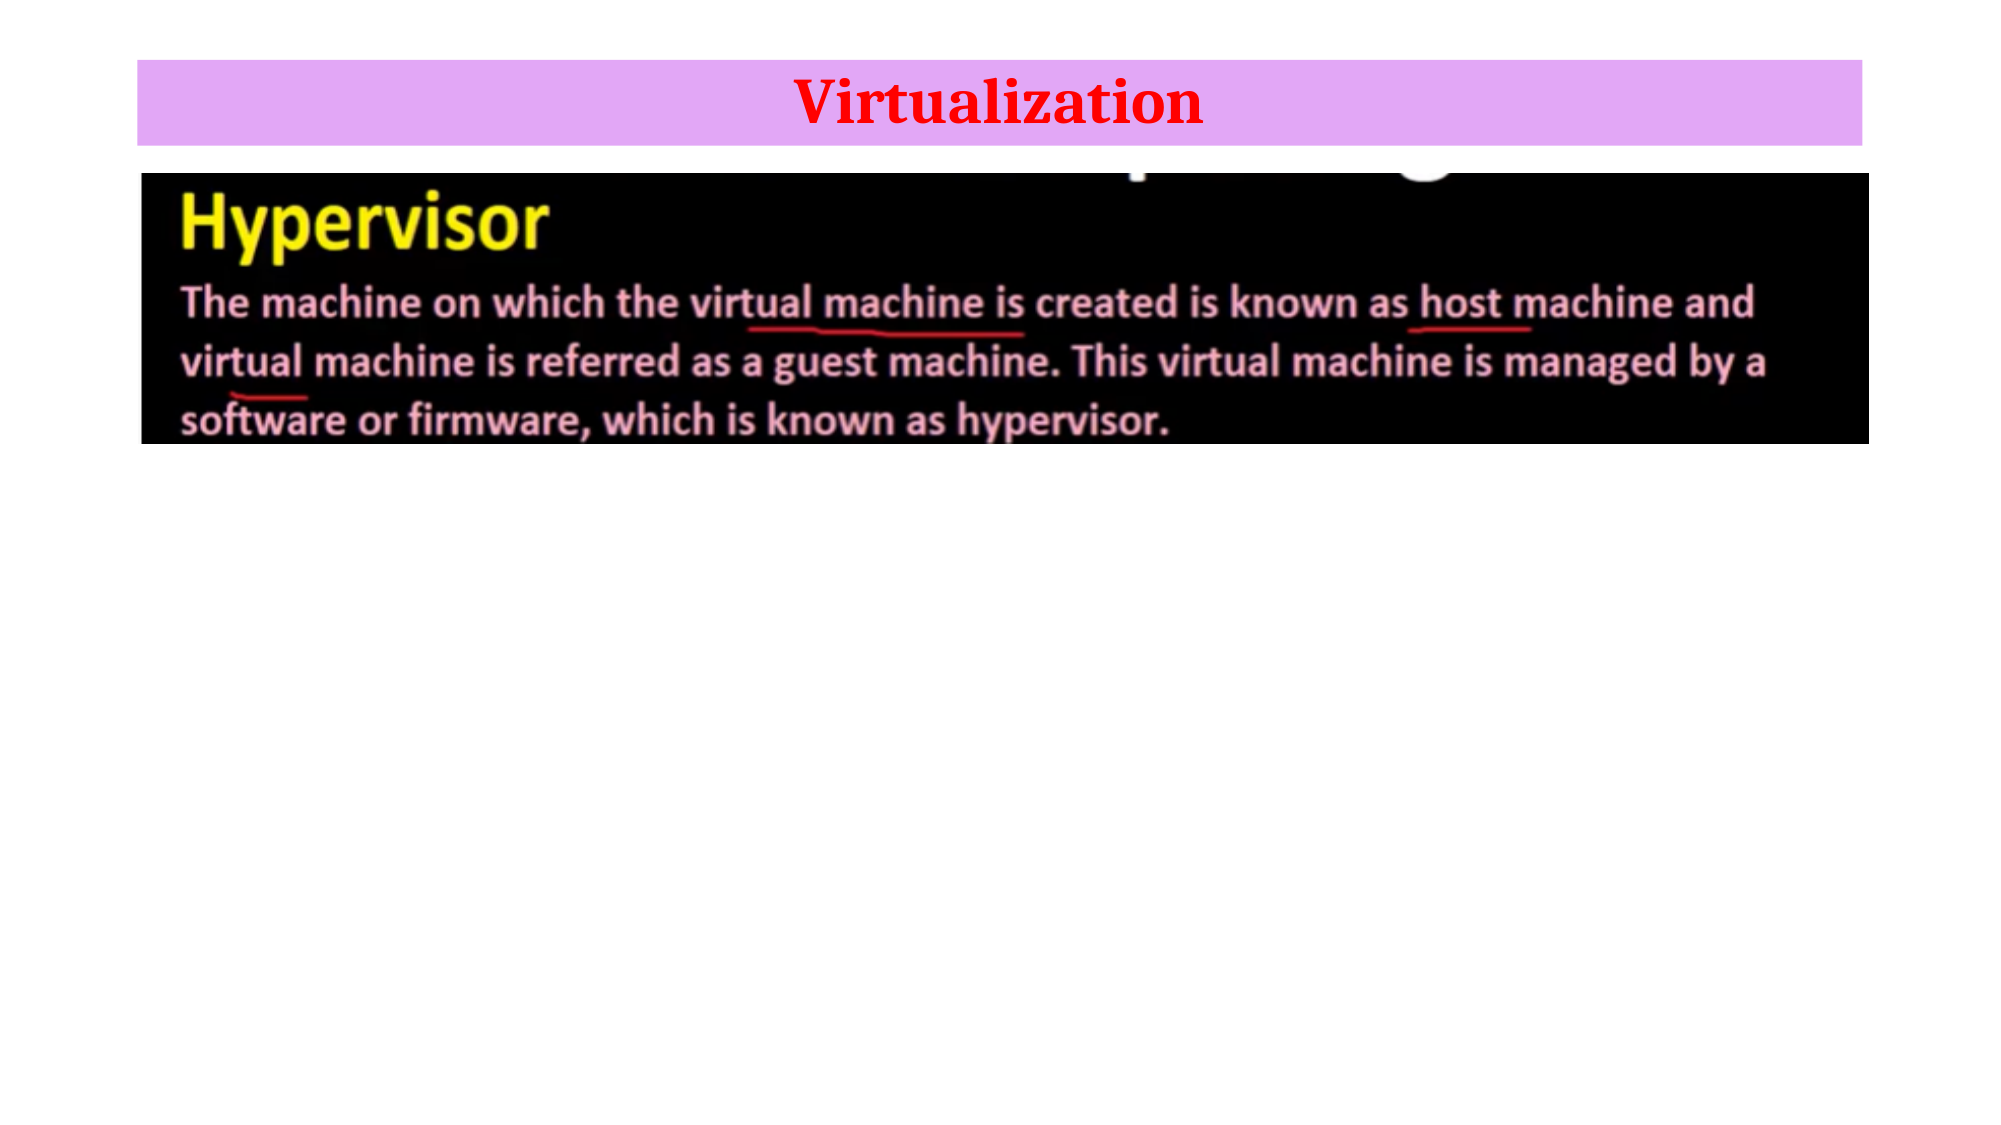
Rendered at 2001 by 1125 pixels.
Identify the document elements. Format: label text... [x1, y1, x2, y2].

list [138, 173, 1869, 445]
title Virtualization [137, 59, 1863, 146]
